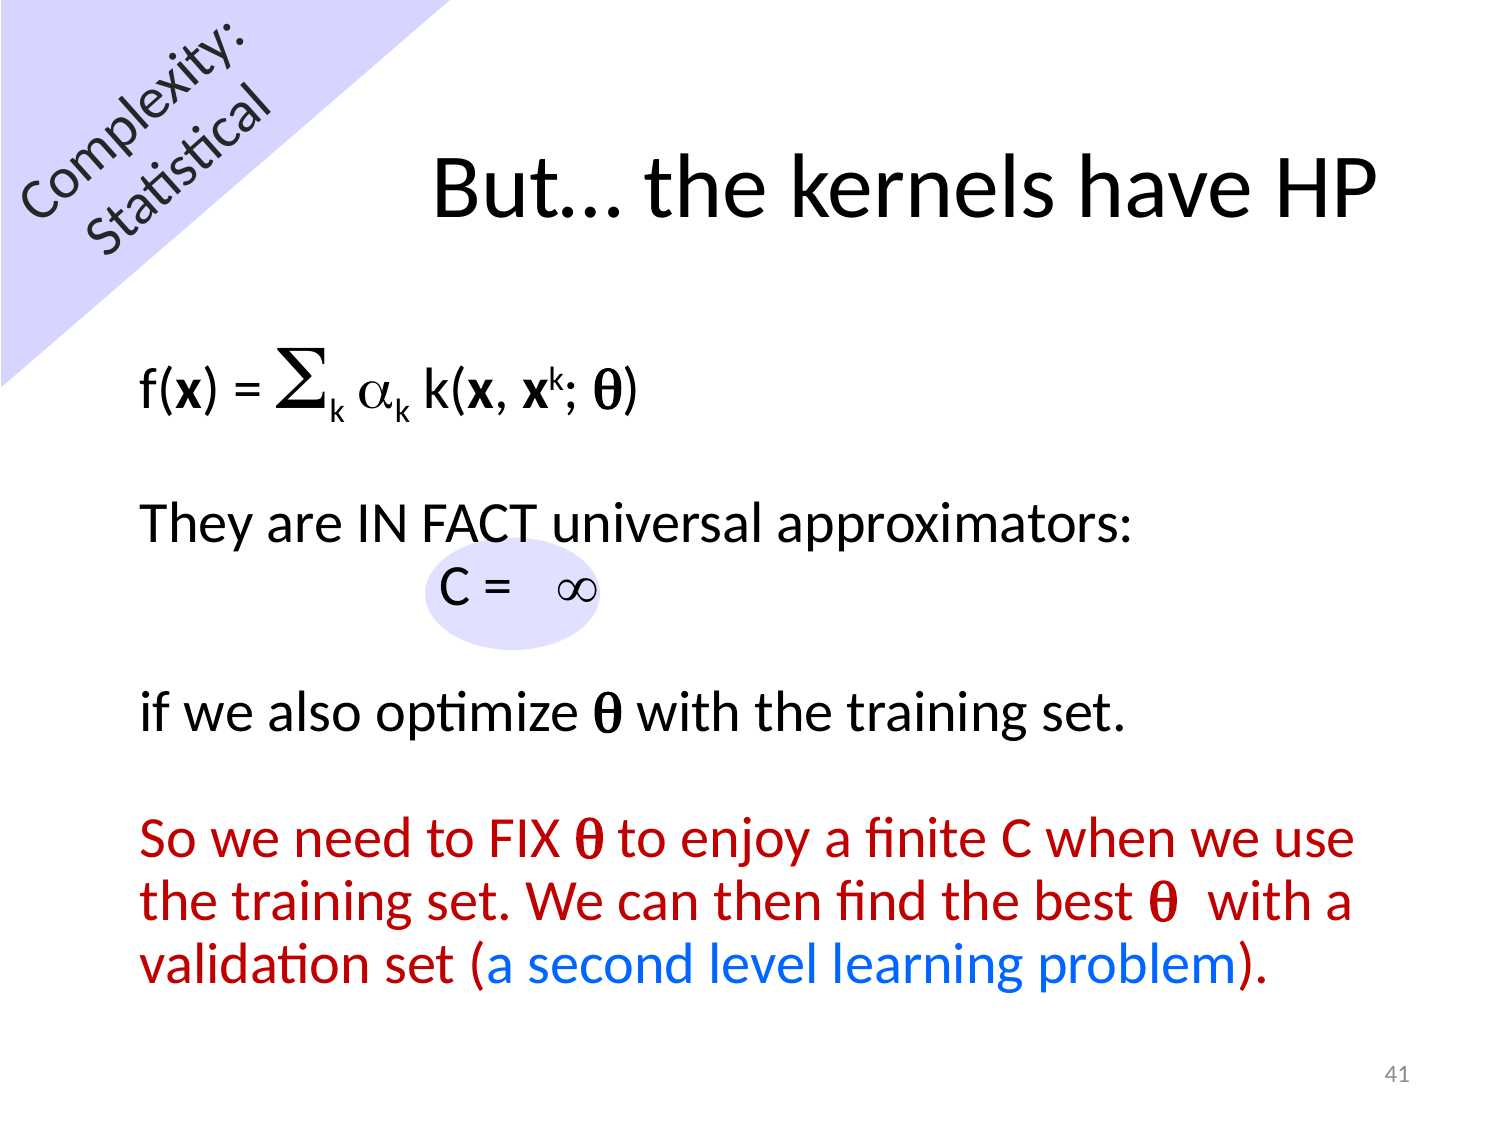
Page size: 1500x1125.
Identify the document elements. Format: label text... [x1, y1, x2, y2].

title But… the kernels have HP [137, 87, 1488, 275]
slide_number 41 [1074, 1042, 1425, 1103]
text_box [0, 205, 137, 390]
text_box [0, 0, 191, 171]
text_box [235, 0, 452, 87]
text_box f(x) = Sk ak k(x, xk; q) They are IN FACT universal approximators: C =  if we also optimize q with the training set. So we need to FIX q to enjoy a finite C when we use the training set. We can then find the best q with a validation set (a second level learning problem). [125, 309, 1425, 1125]
text_box Complexity: Statistical [0, 0, 311, 302]
